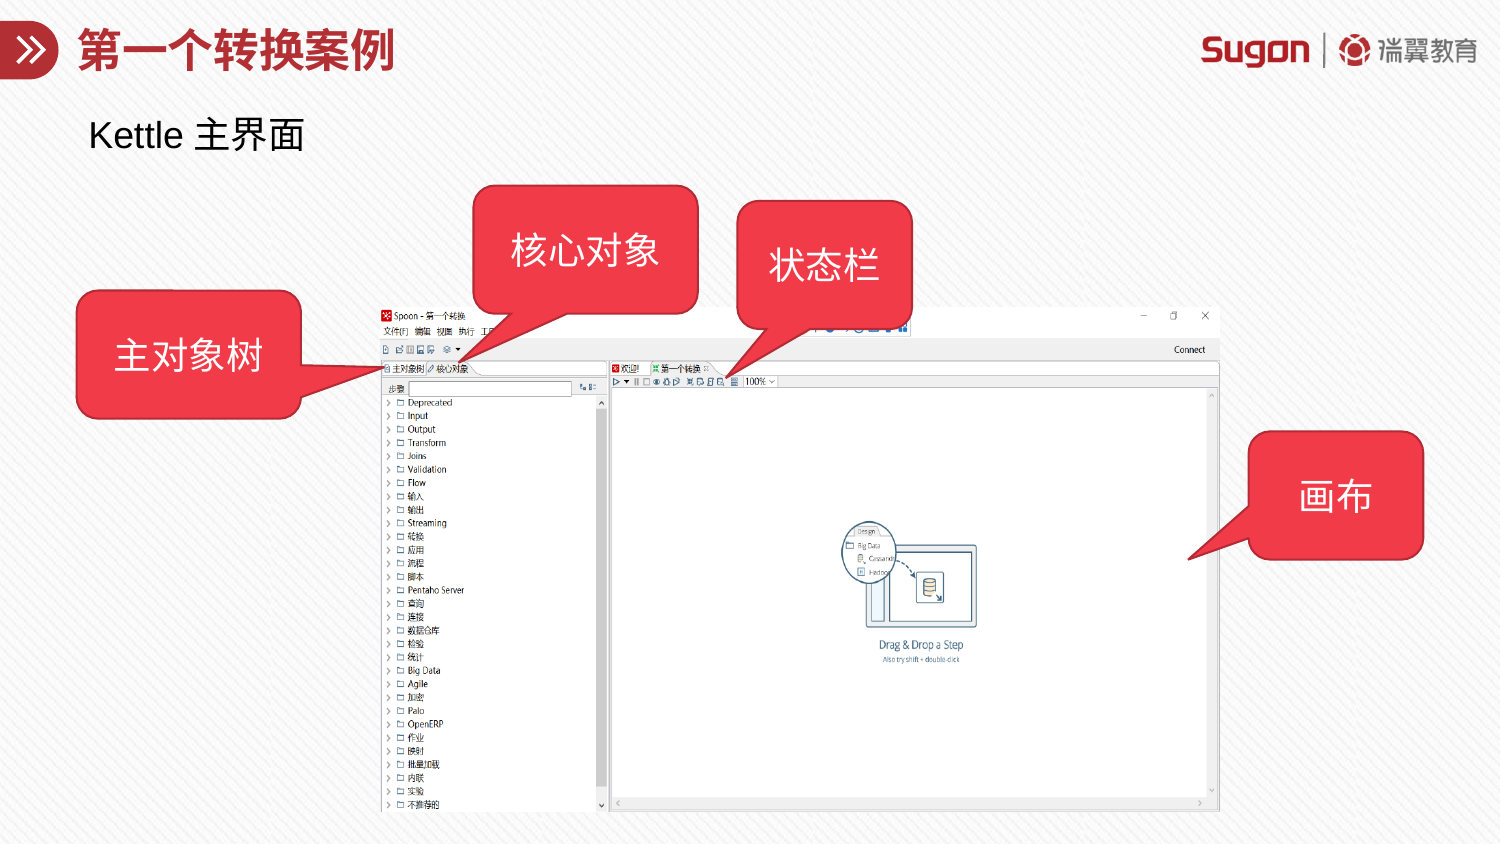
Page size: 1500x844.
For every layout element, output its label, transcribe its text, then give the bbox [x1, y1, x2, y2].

title 第一个转换案例 [65, 22, 1161, 83]
text_box Kettle主界面 [73, 103, 321, 164]
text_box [76, 185, 1424, 812]
picture [0, 0, 1500, 844]
